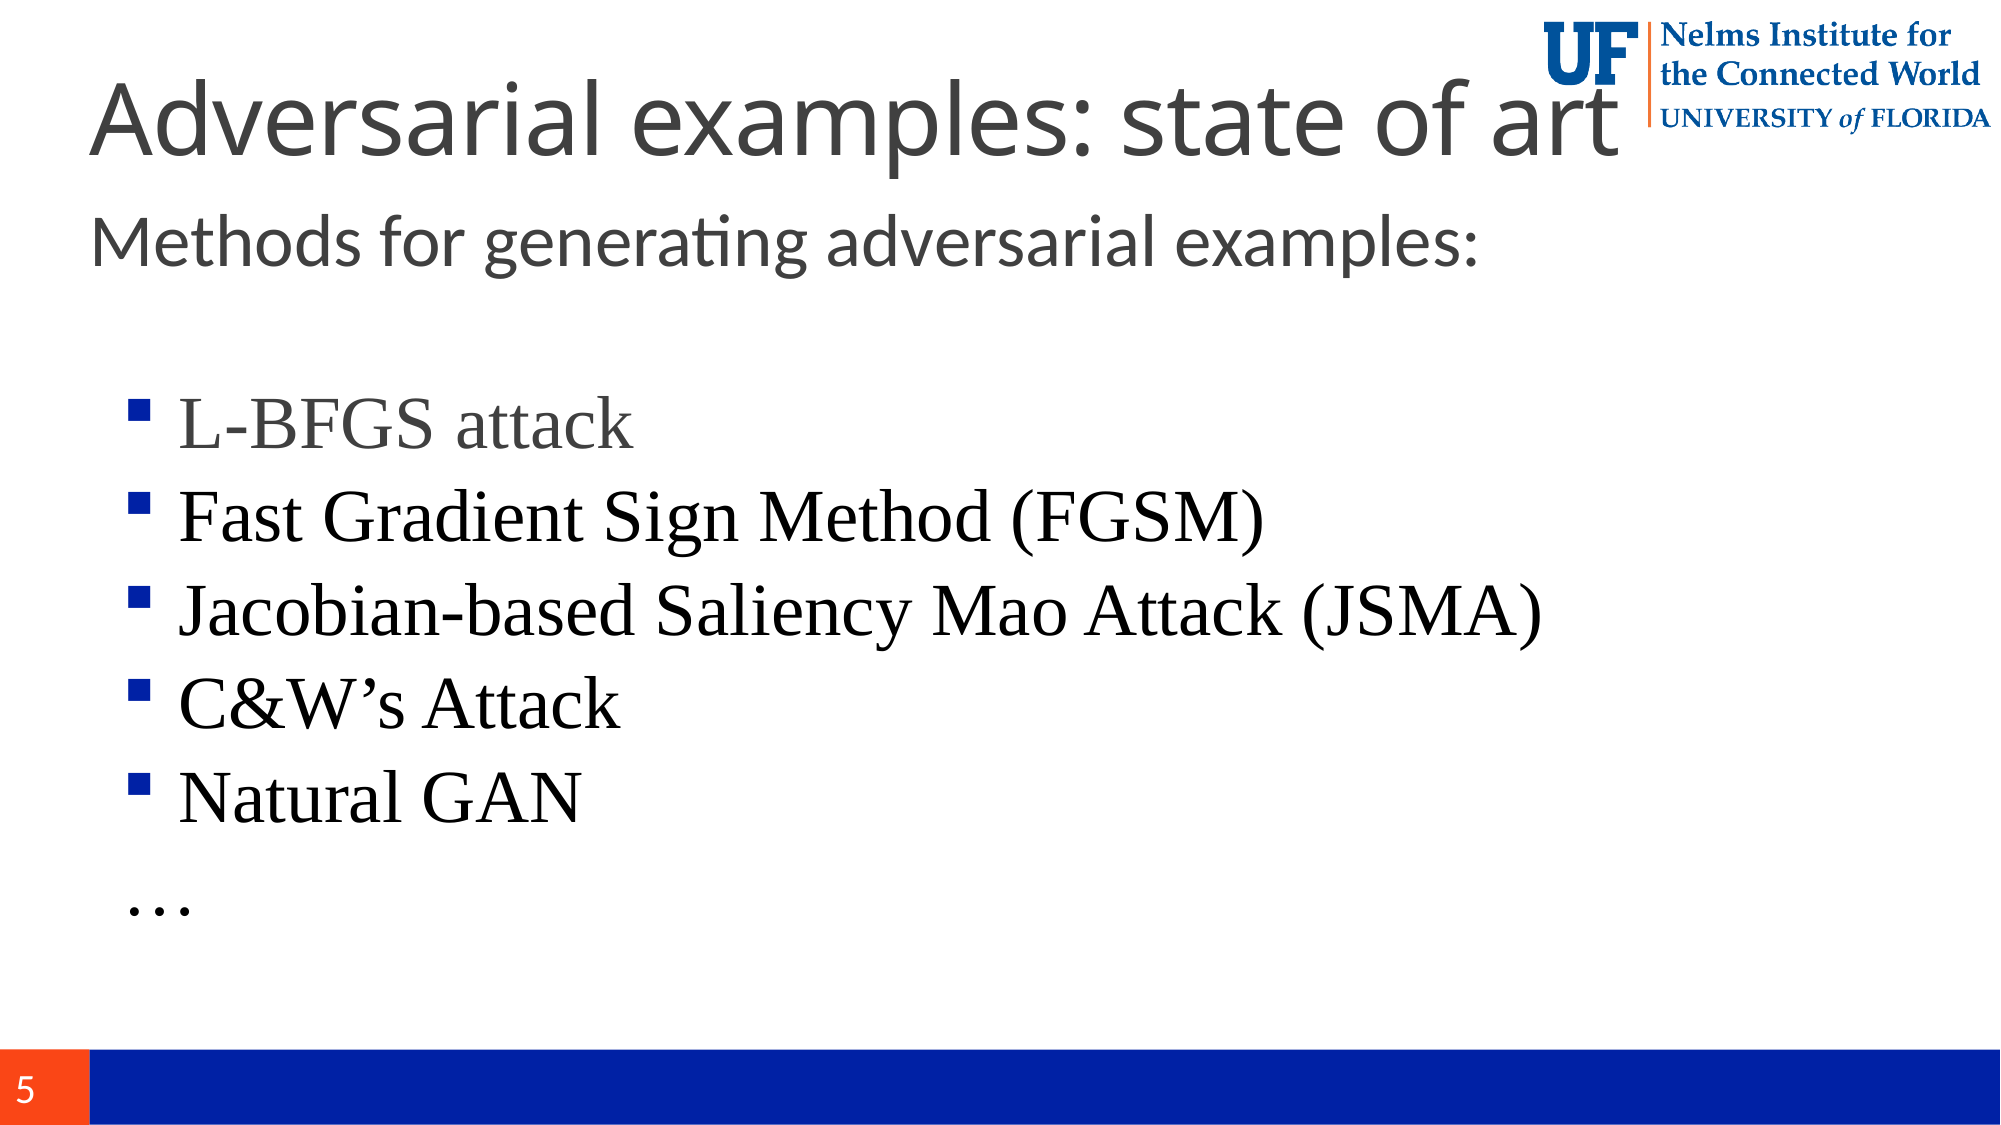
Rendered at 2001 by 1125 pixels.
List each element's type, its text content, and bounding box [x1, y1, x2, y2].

picture [1531, 1, 2000, 141]
text_box Methods for generating adversarial examples: L-BFGS attack Fast Gradient Sign Method (FGSM) Jacobian-based Saliency Mao Attack (JSMA) C&W’s Attack Natural GAN … [89, 194, 1849, 976]
slide_number 5 [0, 1049, 90, 1125]
title Adversarial examples: state of art [89, 14, 1849, 183]
